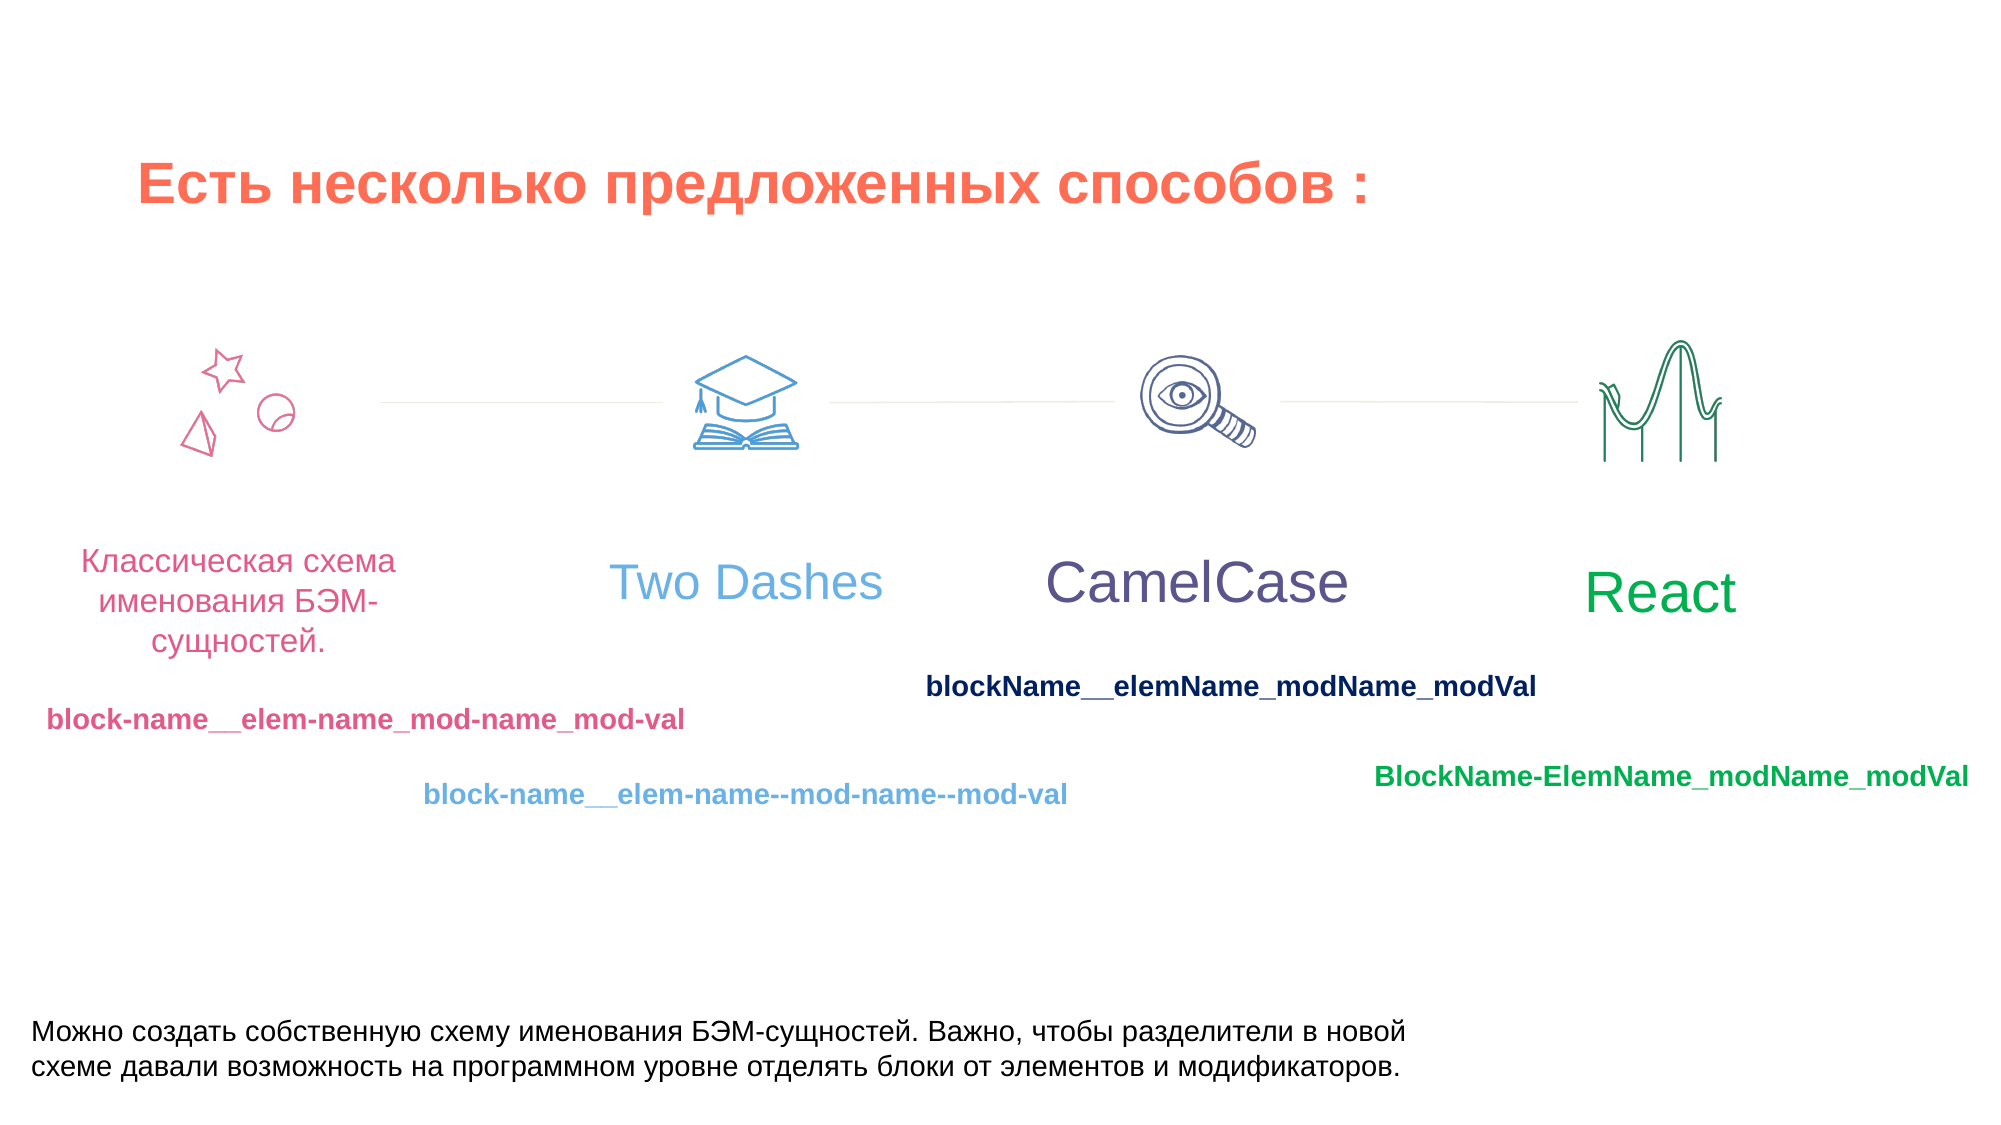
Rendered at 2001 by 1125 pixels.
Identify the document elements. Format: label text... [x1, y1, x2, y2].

picture [1599, 340, 1723, 462]
text_box block-name__elem-name_mod-name_mod-val [16, 693, 717, 751]
text_box Классическая схема именования БЭМ-сущностей. [46, 531, 431, 667]
text_box blockName__elemName_modName_modVal [884, 667, 1579, 733]
text_box block-name__elem-name--mod-name--mod-val [390, 775, 1102, 833]
text_box Можно создать собственную схему именования БЭМ-сущностей. Важно, чтобы разделители в новой схеме давали возможность на программном уровне отделять блоки от элементов и модификаторов. [16, 1004, 1431, 1090]
text_box Two Dashes [516, 542, 967, 618]
picture [693, 355, 799, 451]
text_box Есть несколько предложенных способов : [122, 126, 1878, 244]
picture [1139, 355, 1256, 448]
picture [179, 348, 295, 457]
text_box CamelCase [967, 536, 1428, 622]
text_box BlockName-ElemName_modName_modVal [1332, 743, 1989, 821]
text_box React [1430, 547, 1892, 633]
